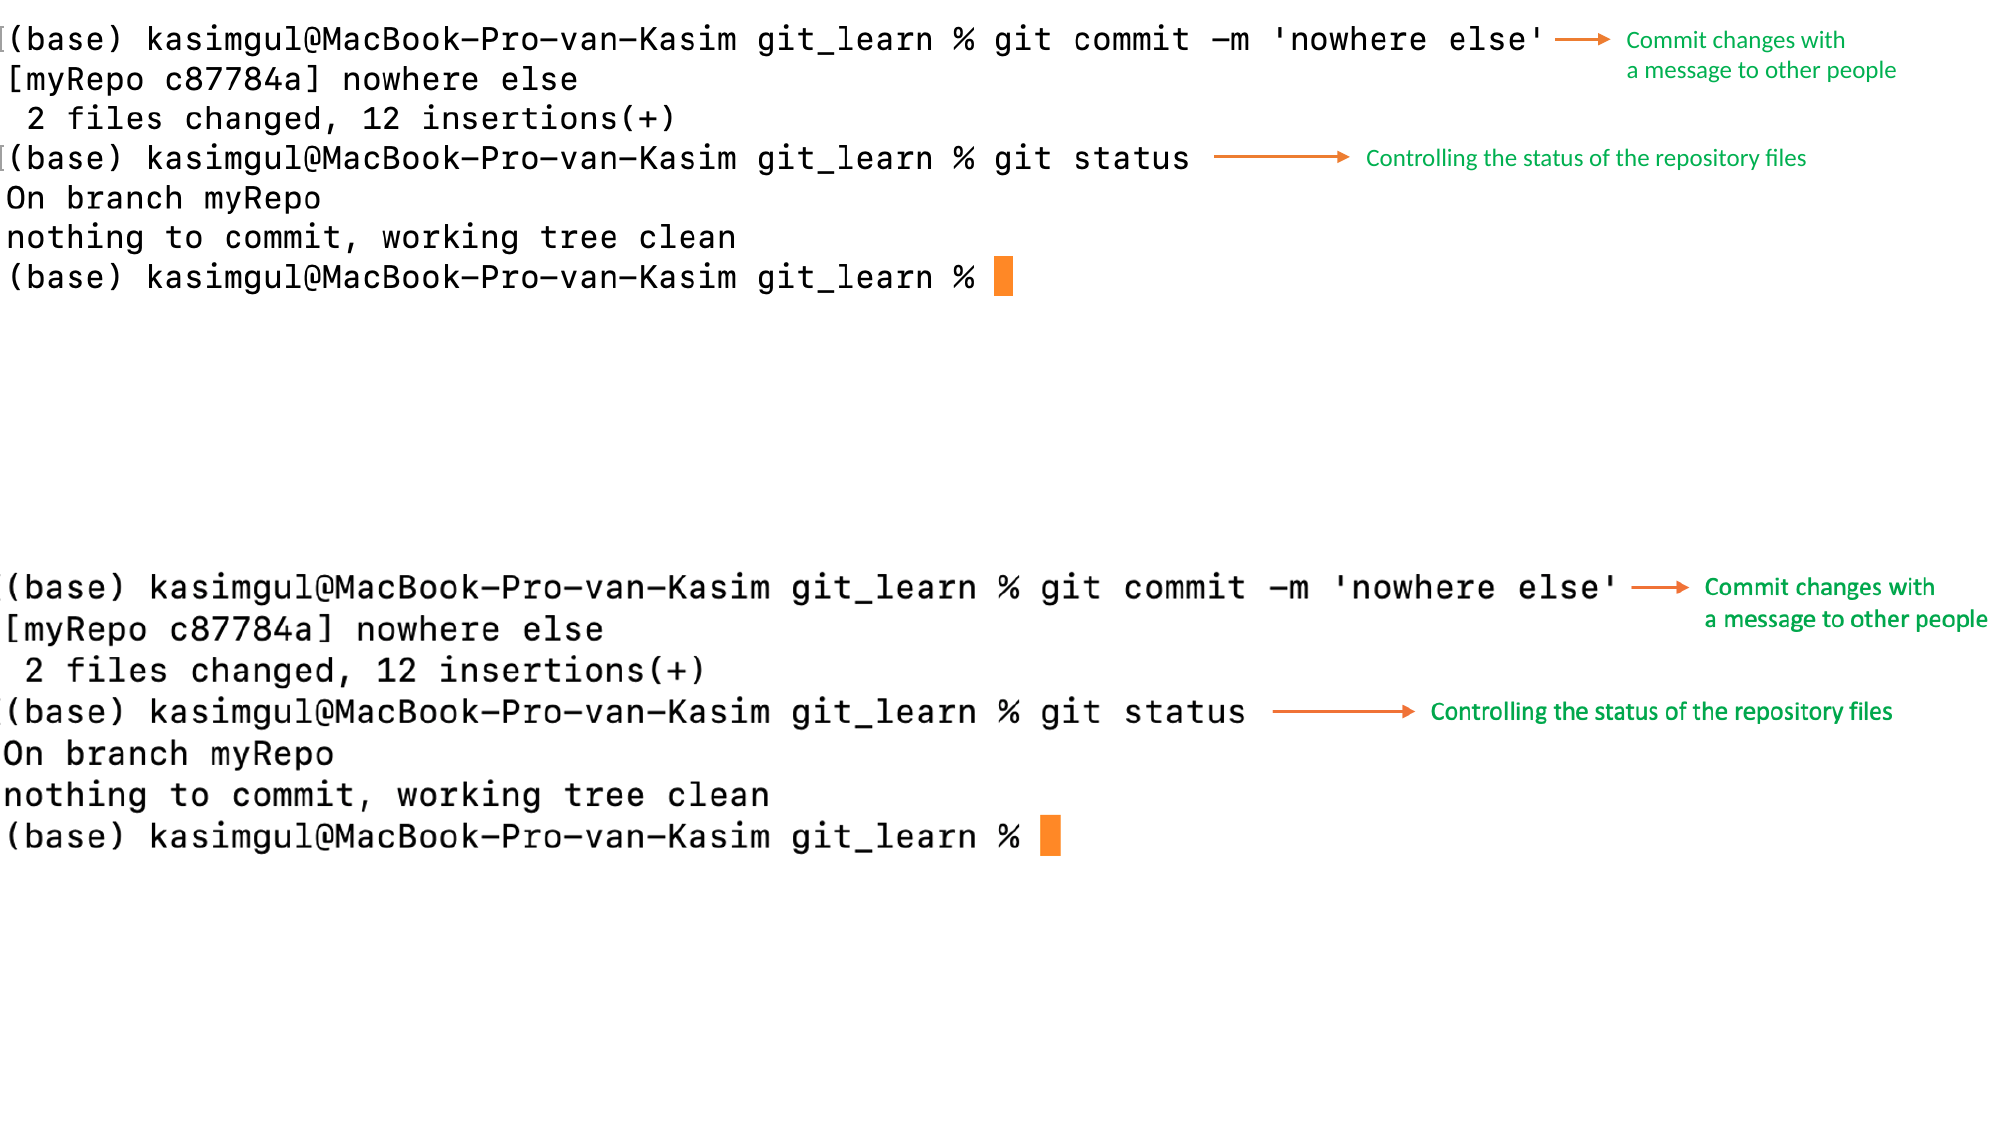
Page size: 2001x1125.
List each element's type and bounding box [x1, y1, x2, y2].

picture [0, 16, 2000, 305]
picture [0, 562, 2000, 863]
